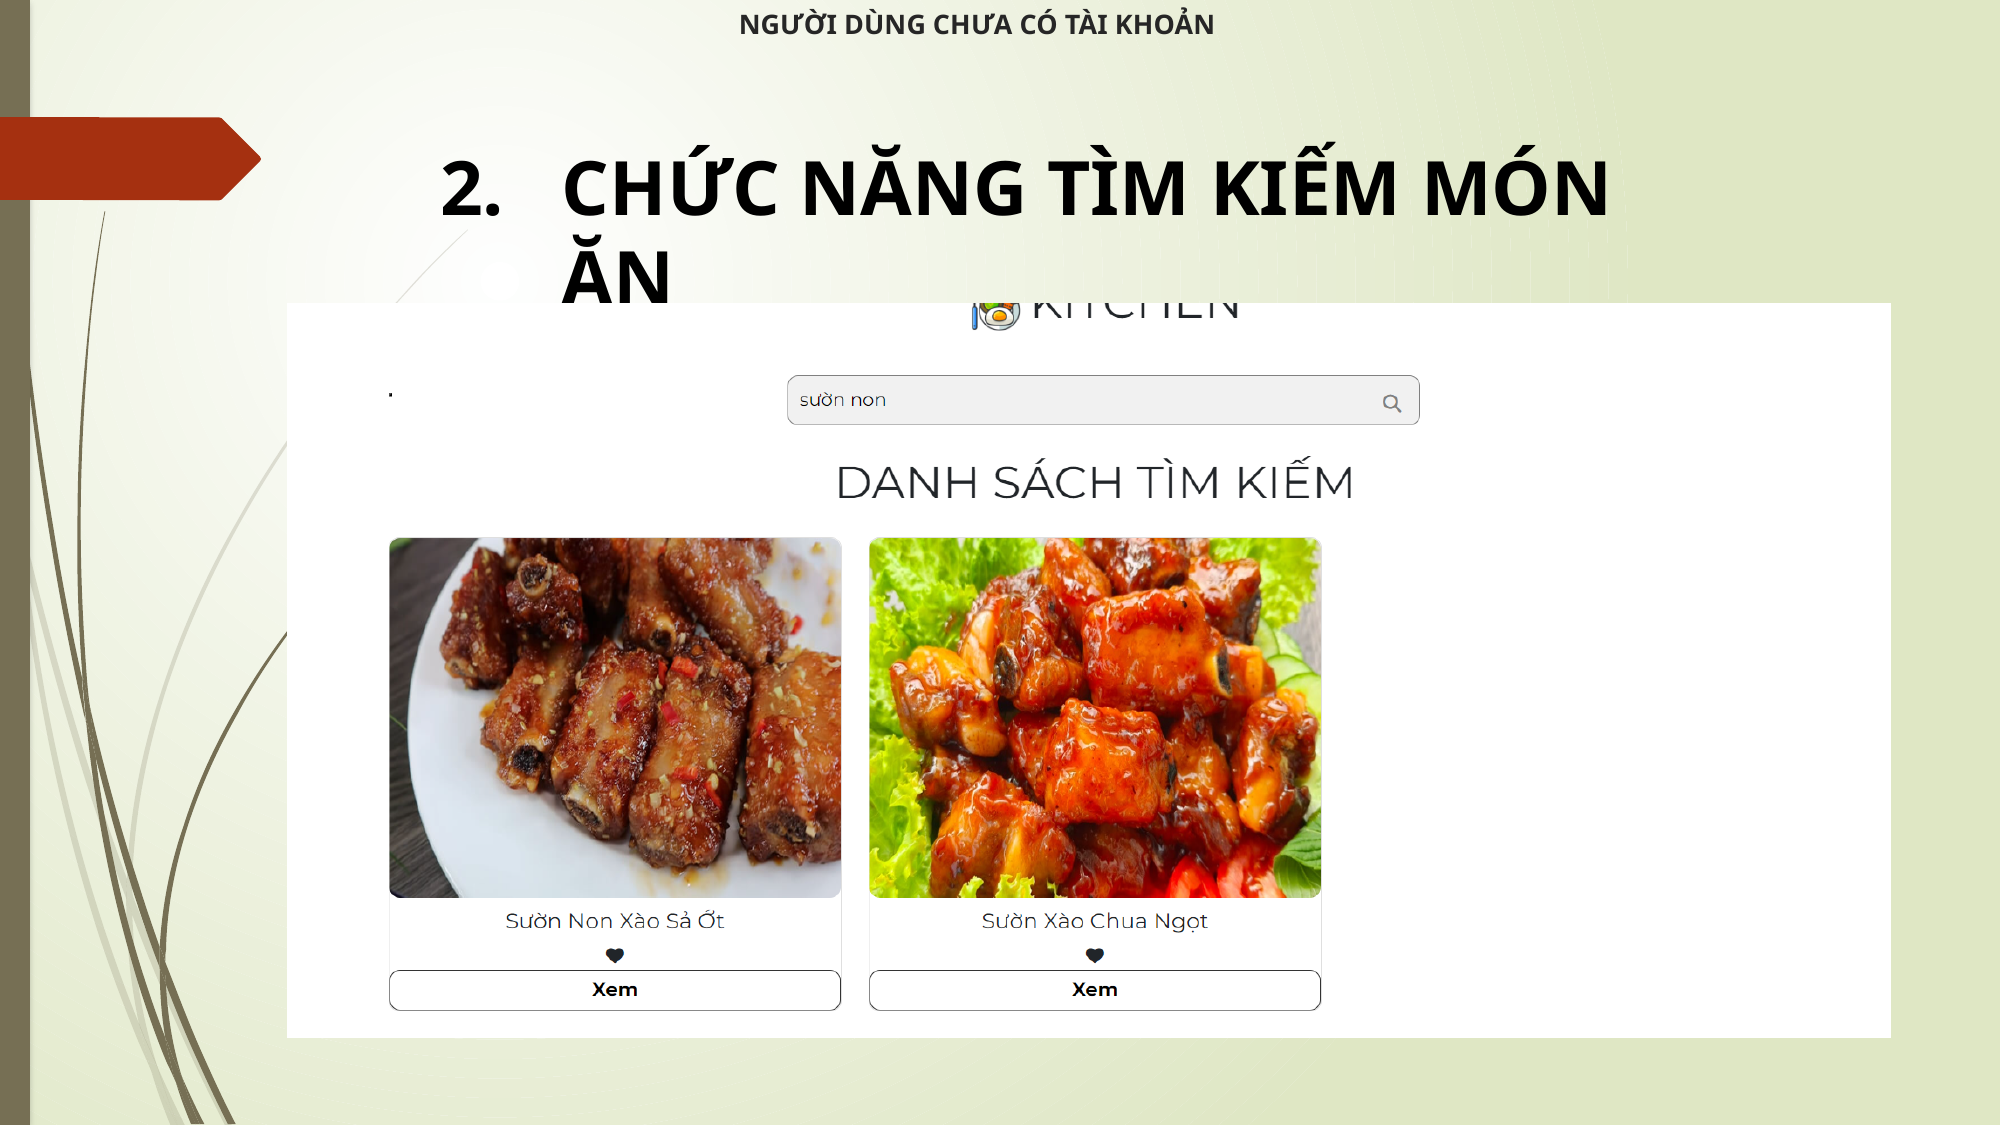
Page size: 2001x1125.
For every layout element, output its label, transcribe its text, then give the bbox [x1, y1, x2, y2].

text_box CHỨC NĂNG TÌM KIẾM MÓN ĂN [425, 132, 1745, 301]
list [286, 303, 1892, 1038]
title NGƯỜI DÙNG CHƯA CÓ TÀI KHOẢN [723, 0, 1248, 68]
